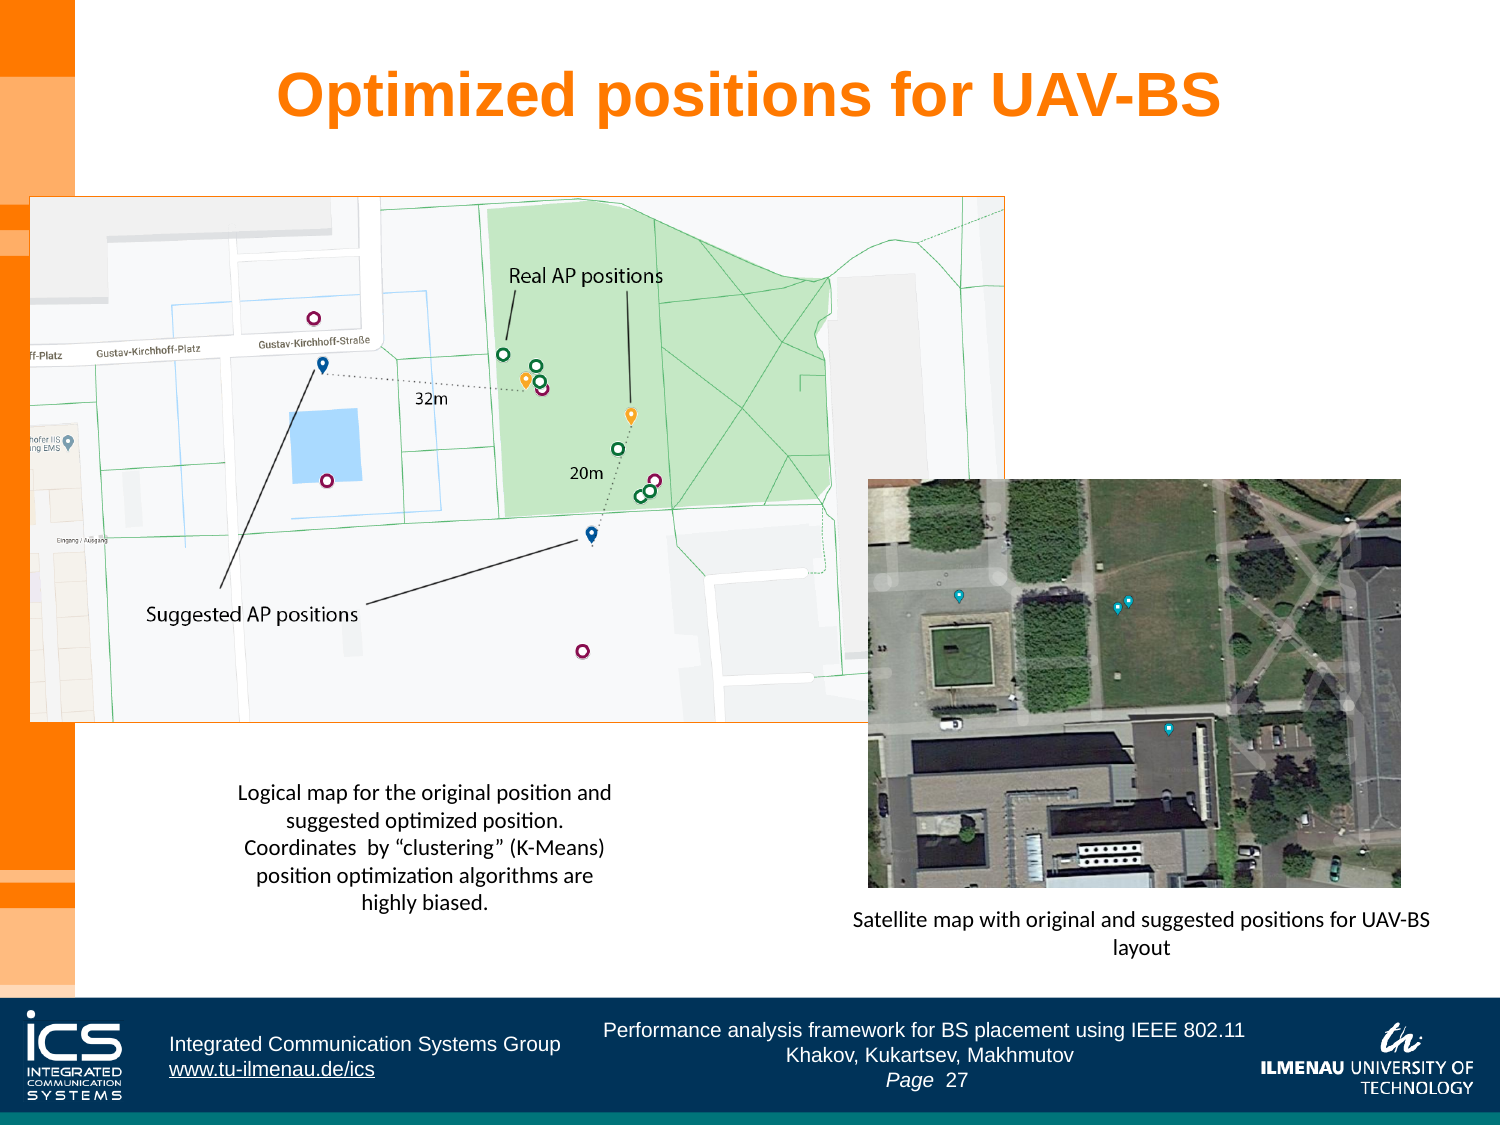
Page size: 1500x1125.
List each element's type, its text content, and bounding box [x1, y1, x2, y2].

text_box Logical map for the original position and suggested optimized position. Coordinates by “clustering” (K-Means) position optimization algorithms are highly biased. [218, 770, 632, 923]
picture [23, 1009, 124, 1102]
title Optimized positions for UAV-BS [75, 45, 1425, 138]
text_box Satellite map with original and suggested positions for UAV-BS layout [832, 897, 1452, 968]
picture [1261, 1022, 1474, 1094]
picture [29, 195, 1401, 888]
